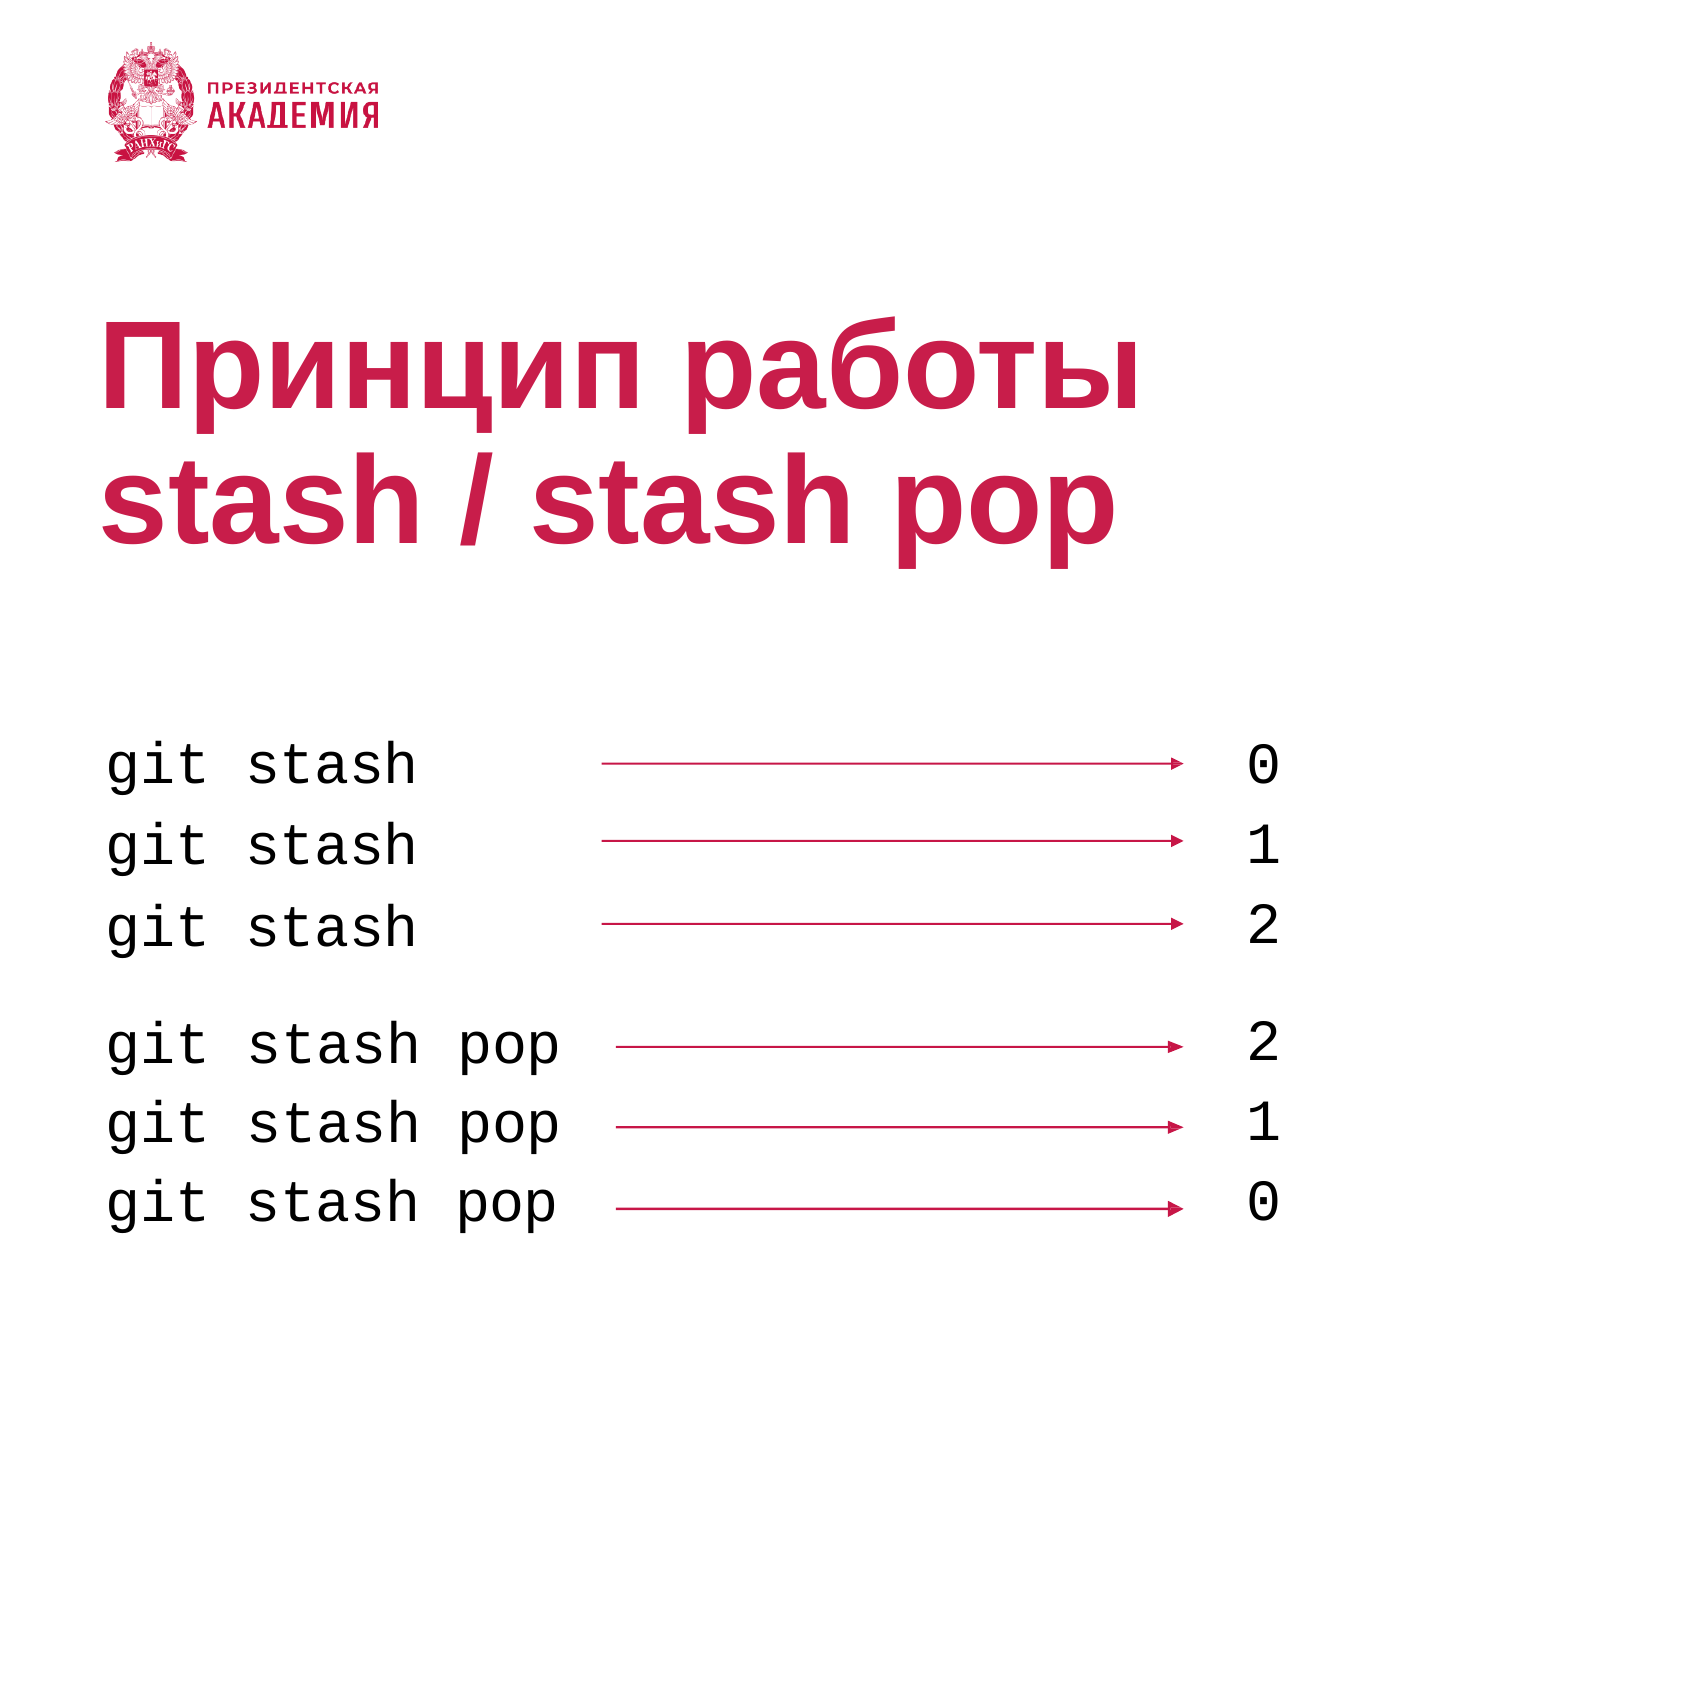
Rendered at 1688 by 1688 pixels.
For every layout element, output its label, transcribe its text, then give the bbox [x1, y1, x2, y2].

text_box [615, 1120, 1184, 1134]
text_box [601, 757, 1184, 770]
text_box 0 1 2 2 1 0 [1244, 713, 1284, 1232]
text_box [615, 1040, 1184, 1054]
picture [105, 42, 378, 162]
text_box [601, 834, 1184, 848]
text_box [601, 917, 1184, 931]
text_box [615, 1200, 1184, 1218]
text_box git stash git stash git stash git stash pop git stash pop git stash pop [102, 713, 561, 1234]
title Принцип работы stash / stash pop [96, 279, 1151, 581]
